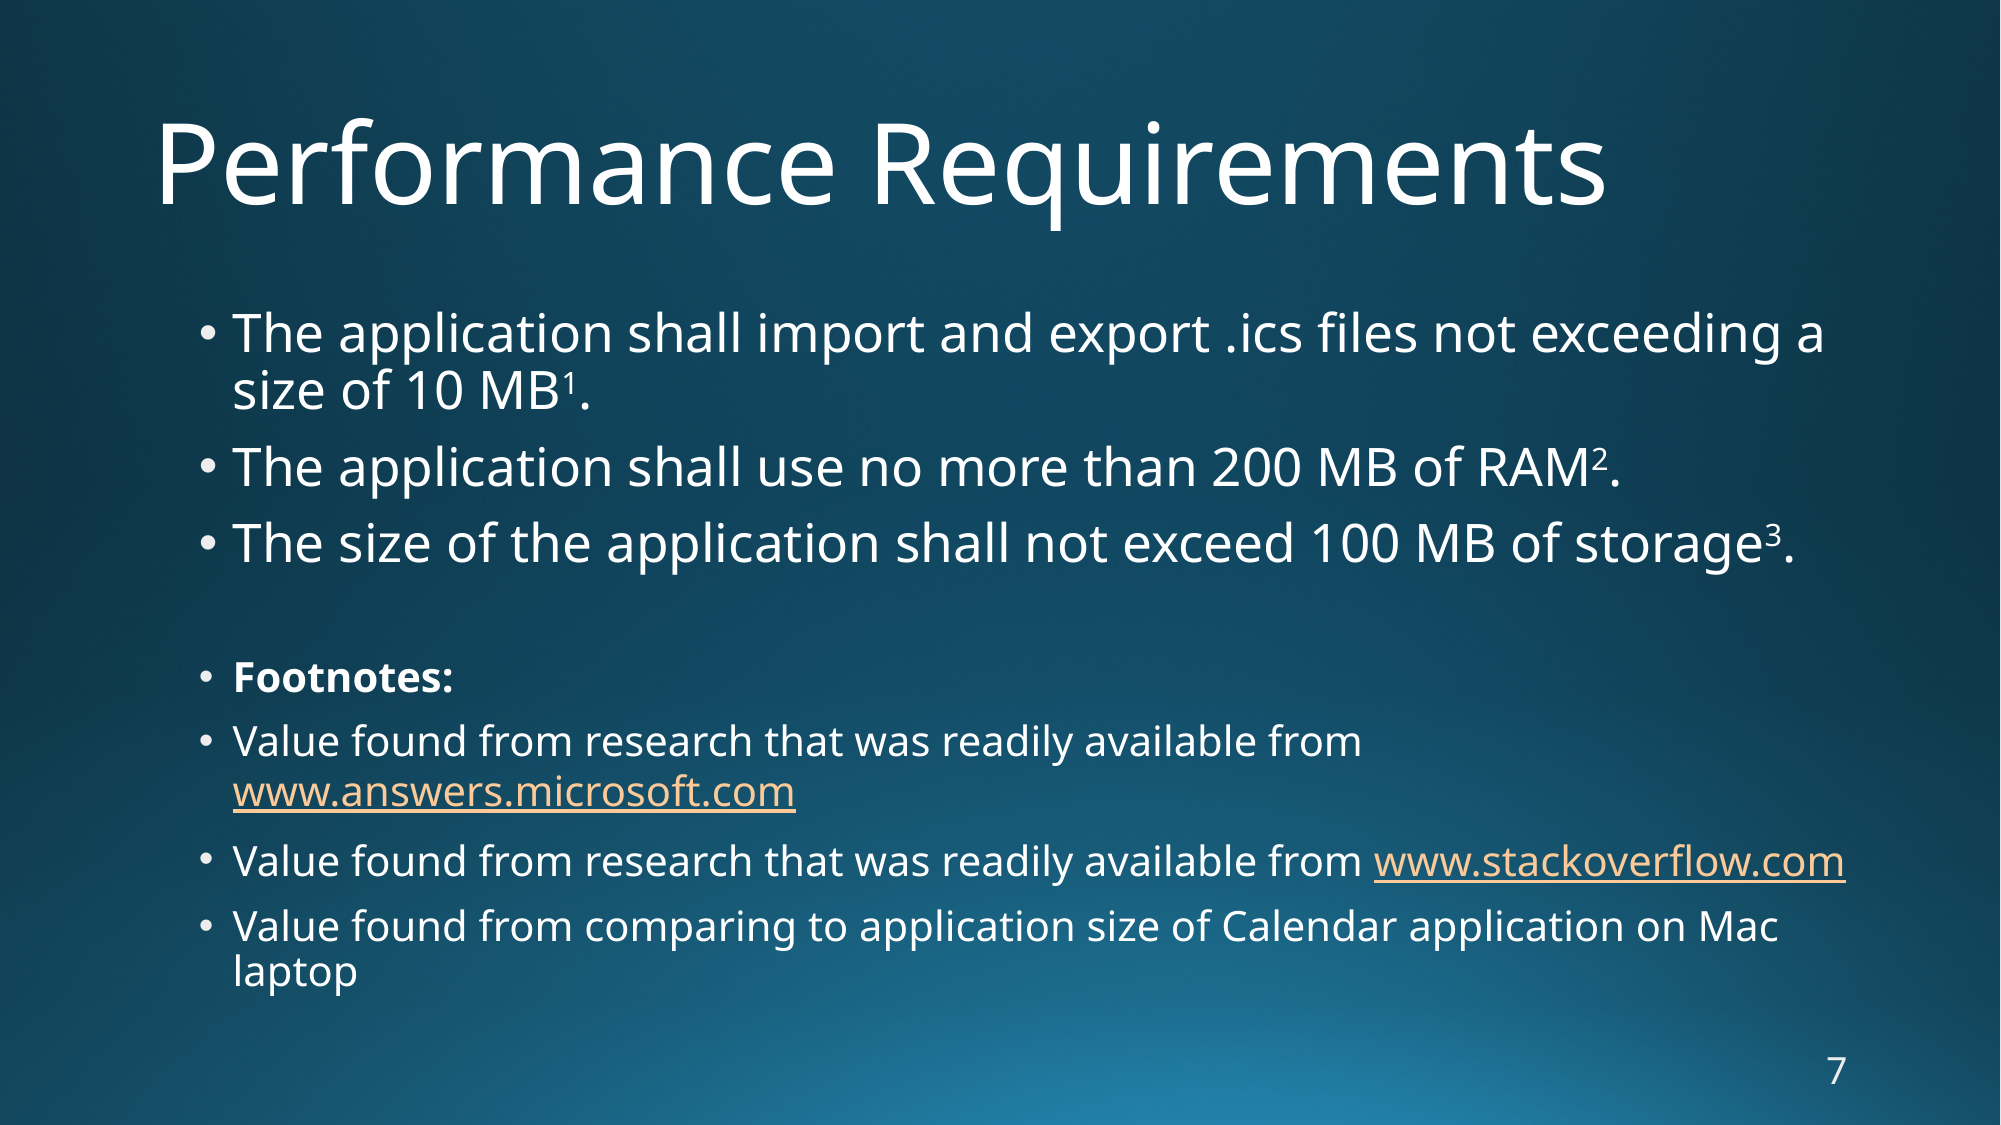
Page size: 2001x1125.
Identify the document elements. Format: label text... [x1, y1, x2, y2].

list The application shall import and export .ics files not exceeding a size of 10 MB1. The application shall use no more than 200 MB of RAM2. The size of the application shall not exceed 100 MB of storage3. Footnotes: Value found from research that was readily available from www.answers.microsoft.com Value found from research that was readily available from www.stackoverflow.com Value found from comparing to application size of Calendar application on Mac laptop [183, 299, 1863, 1014]
picture [0, 0, 2001, 1125]
slide_number 7 [1412, 1042, 1863, 1103]
title Performance Requirements [137, 59, 1863, 278]
